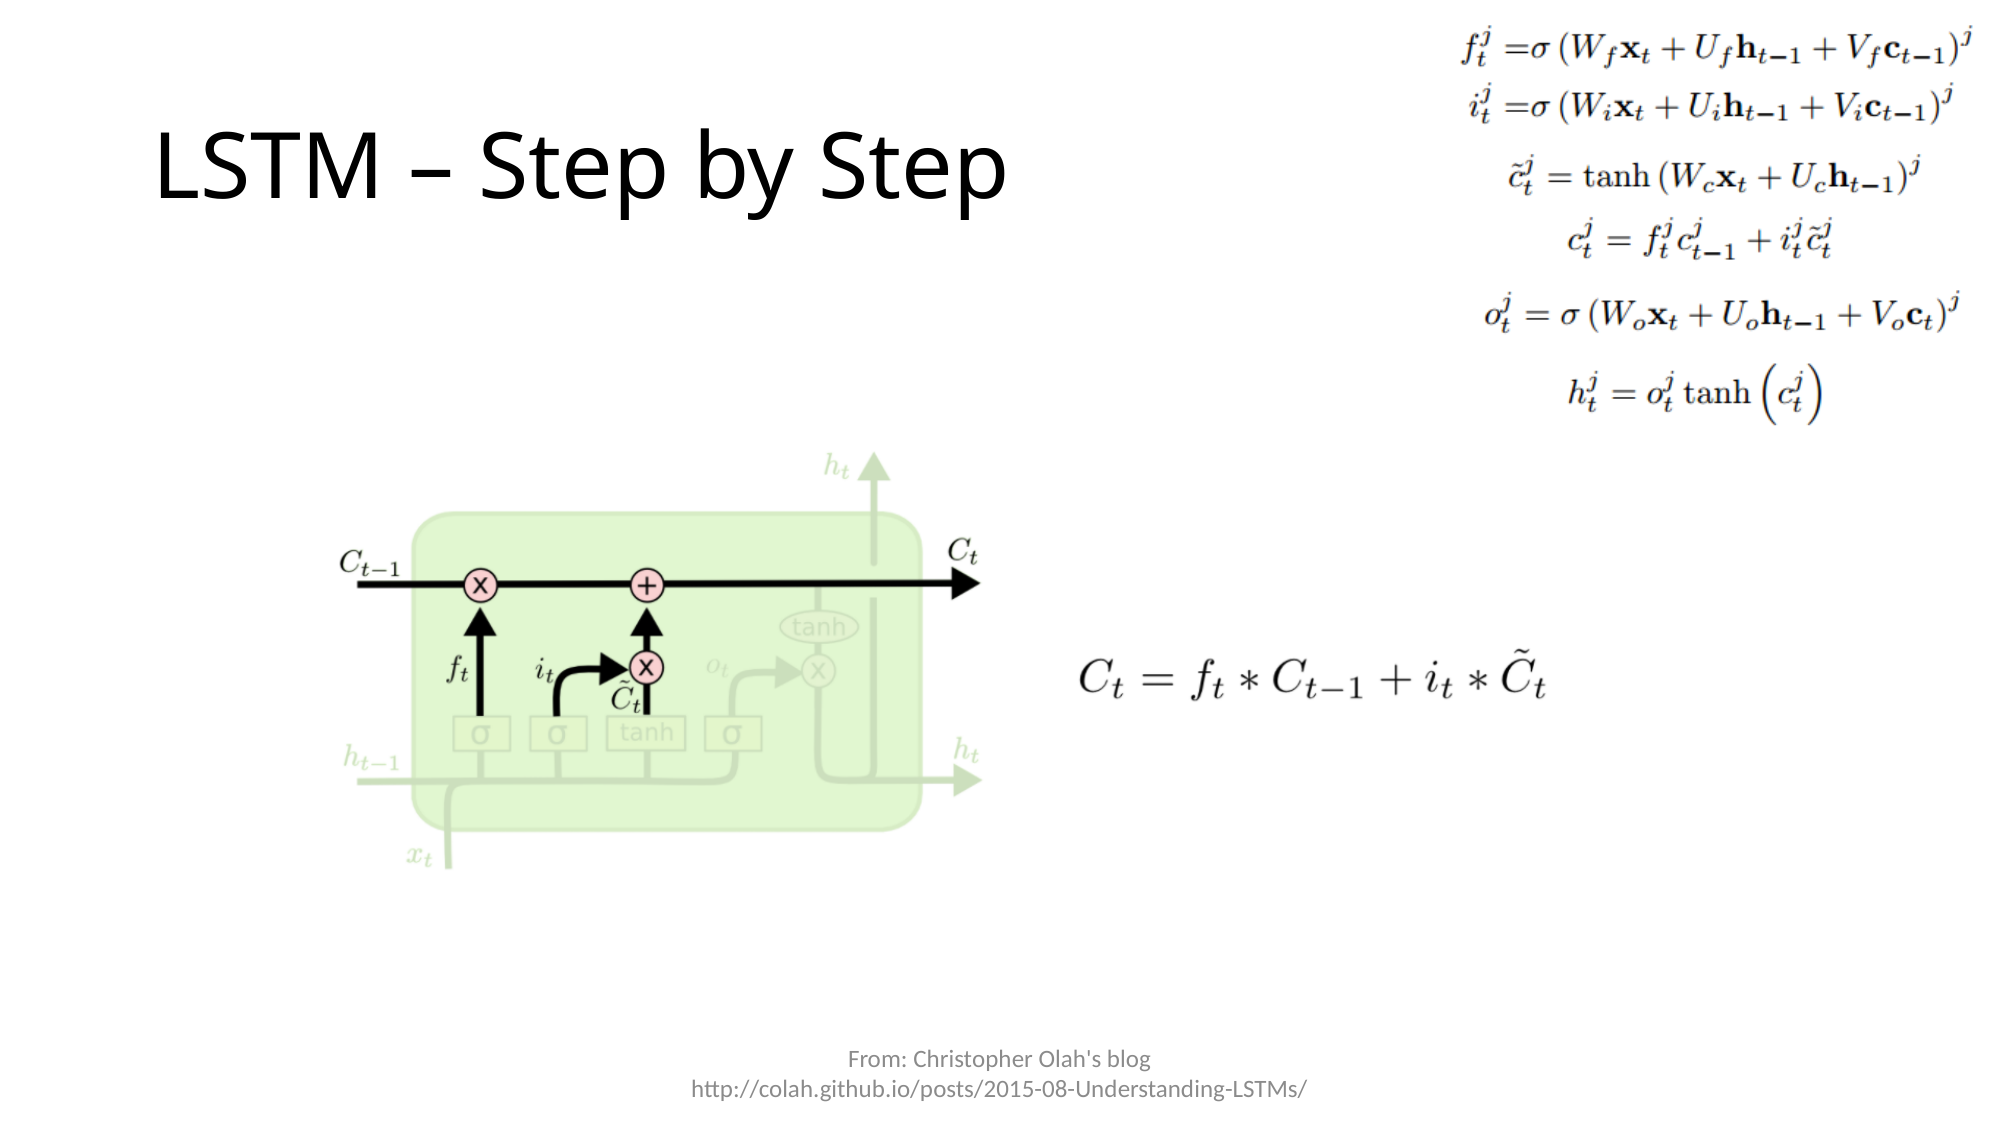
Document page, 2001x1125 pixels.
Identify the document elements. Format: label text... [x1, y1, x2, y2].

footer From: Christopher Olah's blog http://colah.github.io/posts/2015-08-Understanding-LSTMs/ [662, 1042, 1338, 1103]
picture [1433, 8, 1999, 437]
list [273, 428, 1727, 885]
title LSTM – Step by Step [137, 59, 1433, 278]
